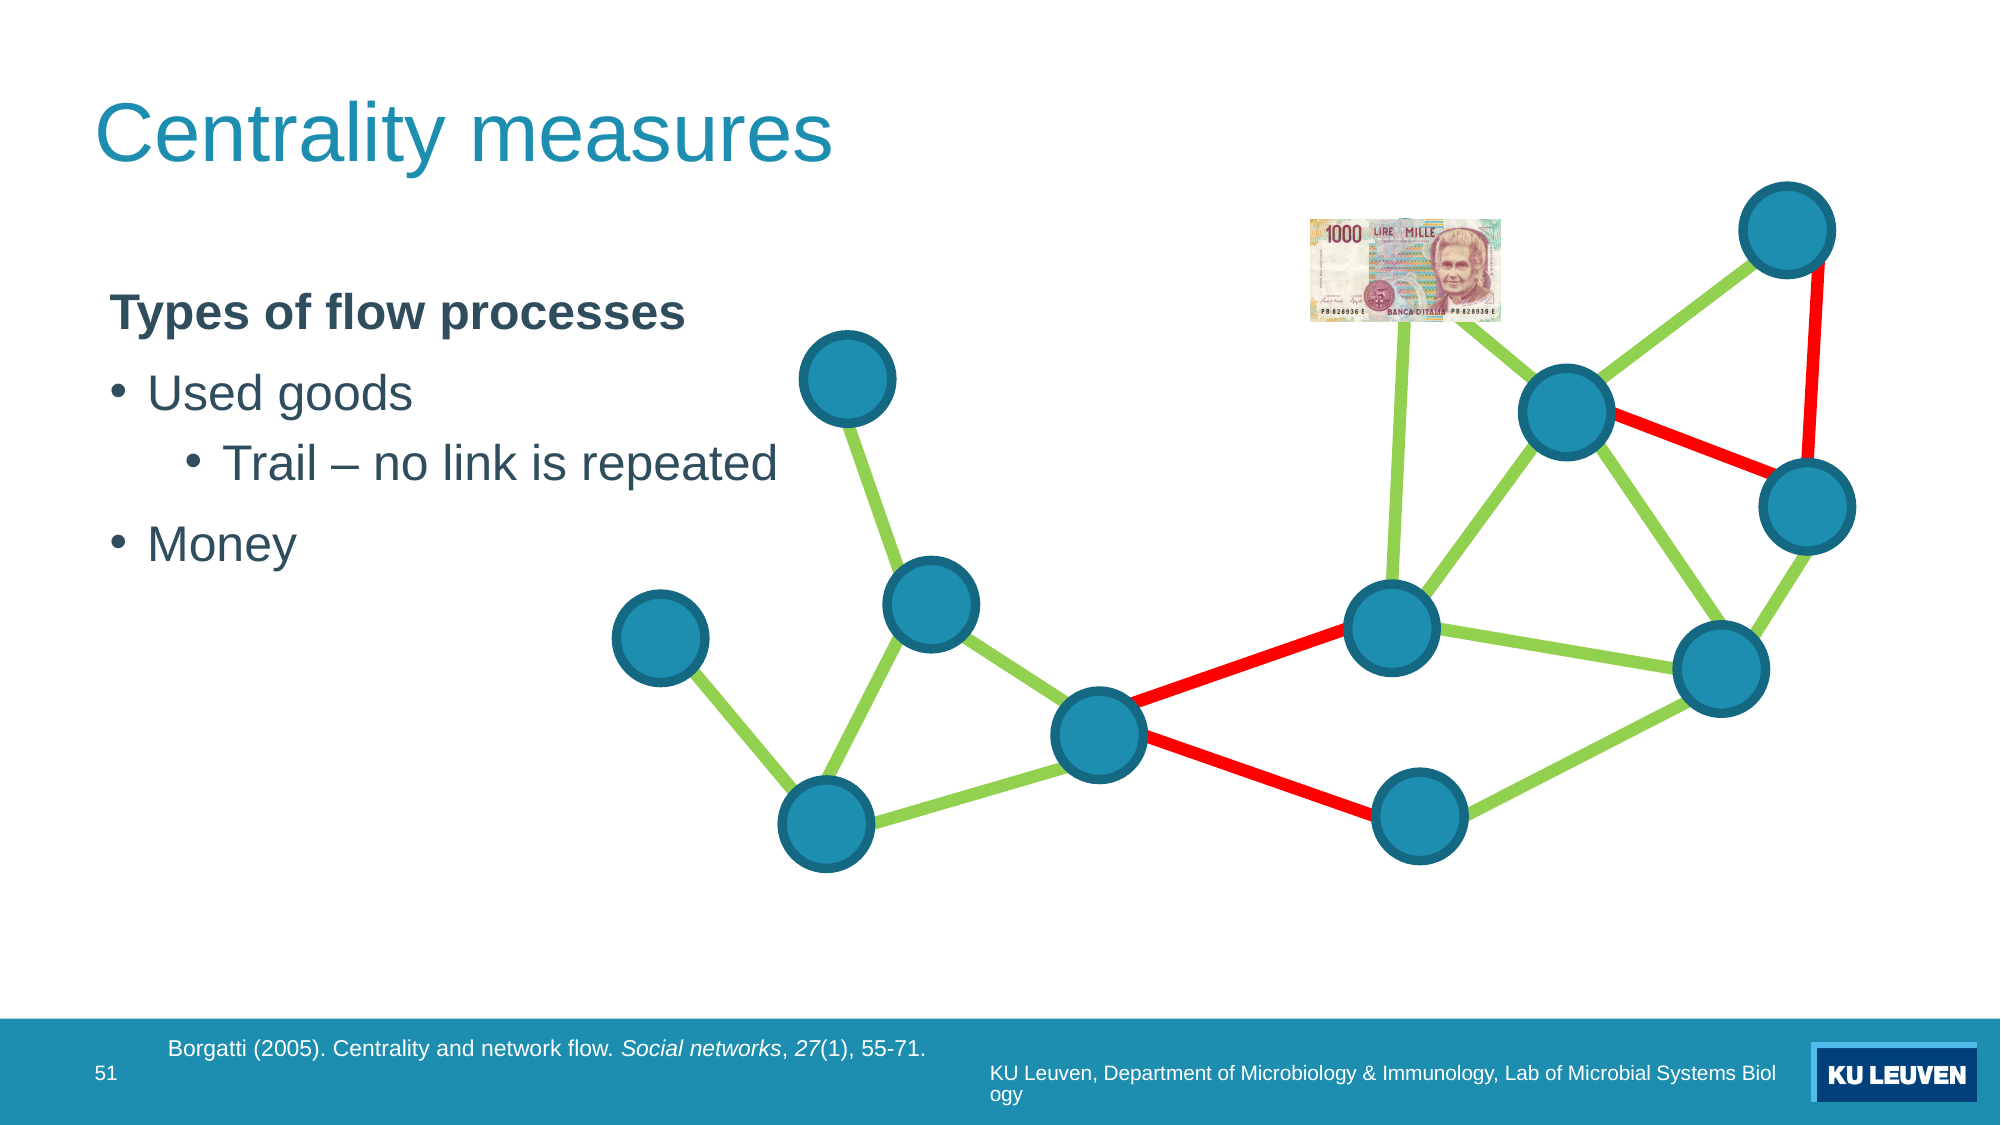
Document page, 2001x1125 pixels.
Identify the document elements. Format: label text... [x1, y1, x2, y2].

slide_number 51 [94, 1018, 201, 1125]
title Centrality measures [94, 33, 1906, 223]
footer KU Leuven, Department of Microbiology & Immunology, Lab of Microbial Systems Biology [989, 1018, 1809, 1125]
text_box Borgatti (2005). Centrality and network flow. Social networks, 27(1), 55-71. [153, 1026, 977, 1069]
picture [1811, 1042, 1977, 1102]
list Types of flow processes Used goods Trail – no link is repeated Money [94, 271, 1906, 1004]
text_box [616, 186, 1852, 869]
